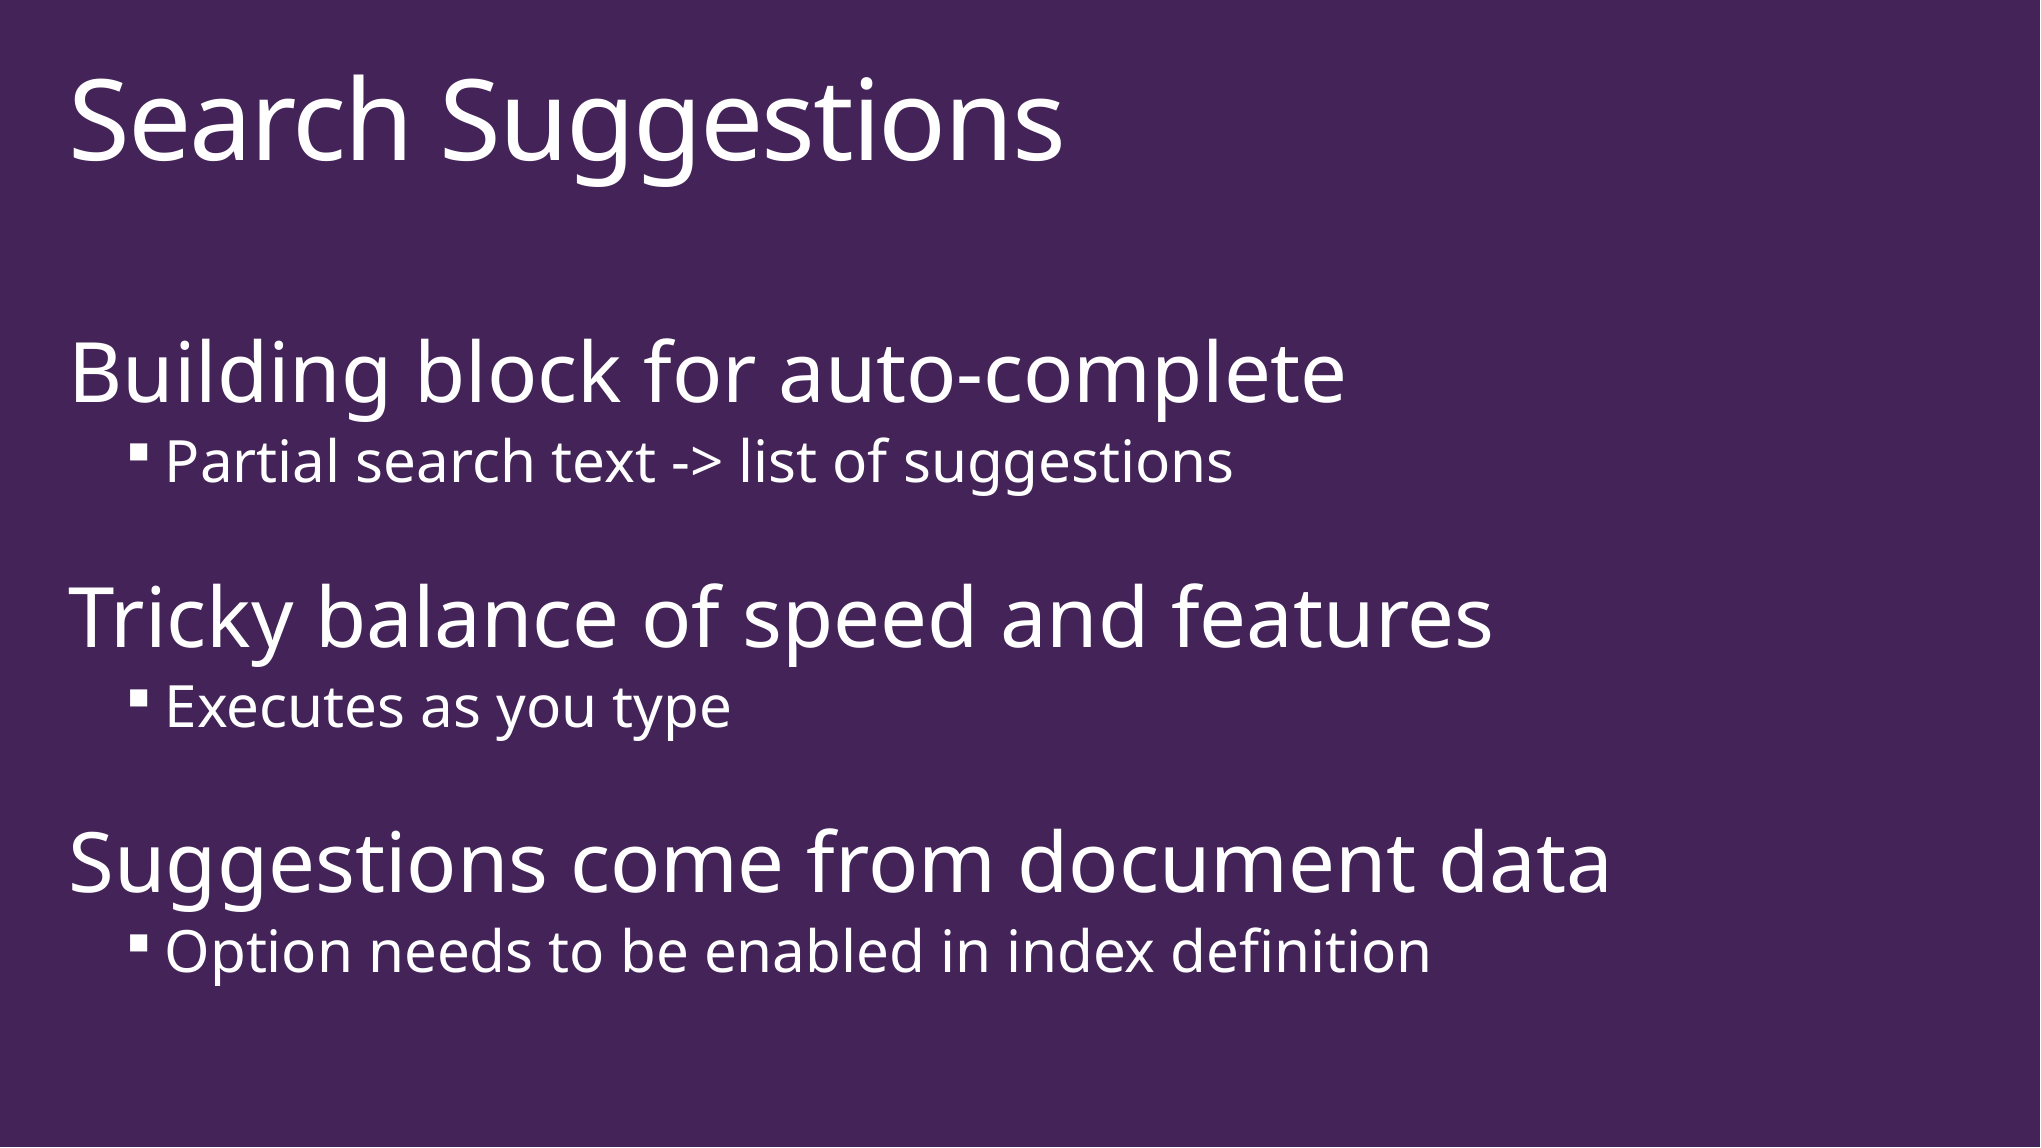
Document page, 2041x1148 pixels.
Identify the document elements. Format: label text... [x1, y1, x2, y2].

title Search Suggestions [45, 48, 1996, 199]
list Building block for auto-complete Partial search text -> list of suggestions Tricky balance of speed and features Executes as you type Suggestions come from document data Option needs to be enabled in index definition [45, 199, 1996, 1020]
